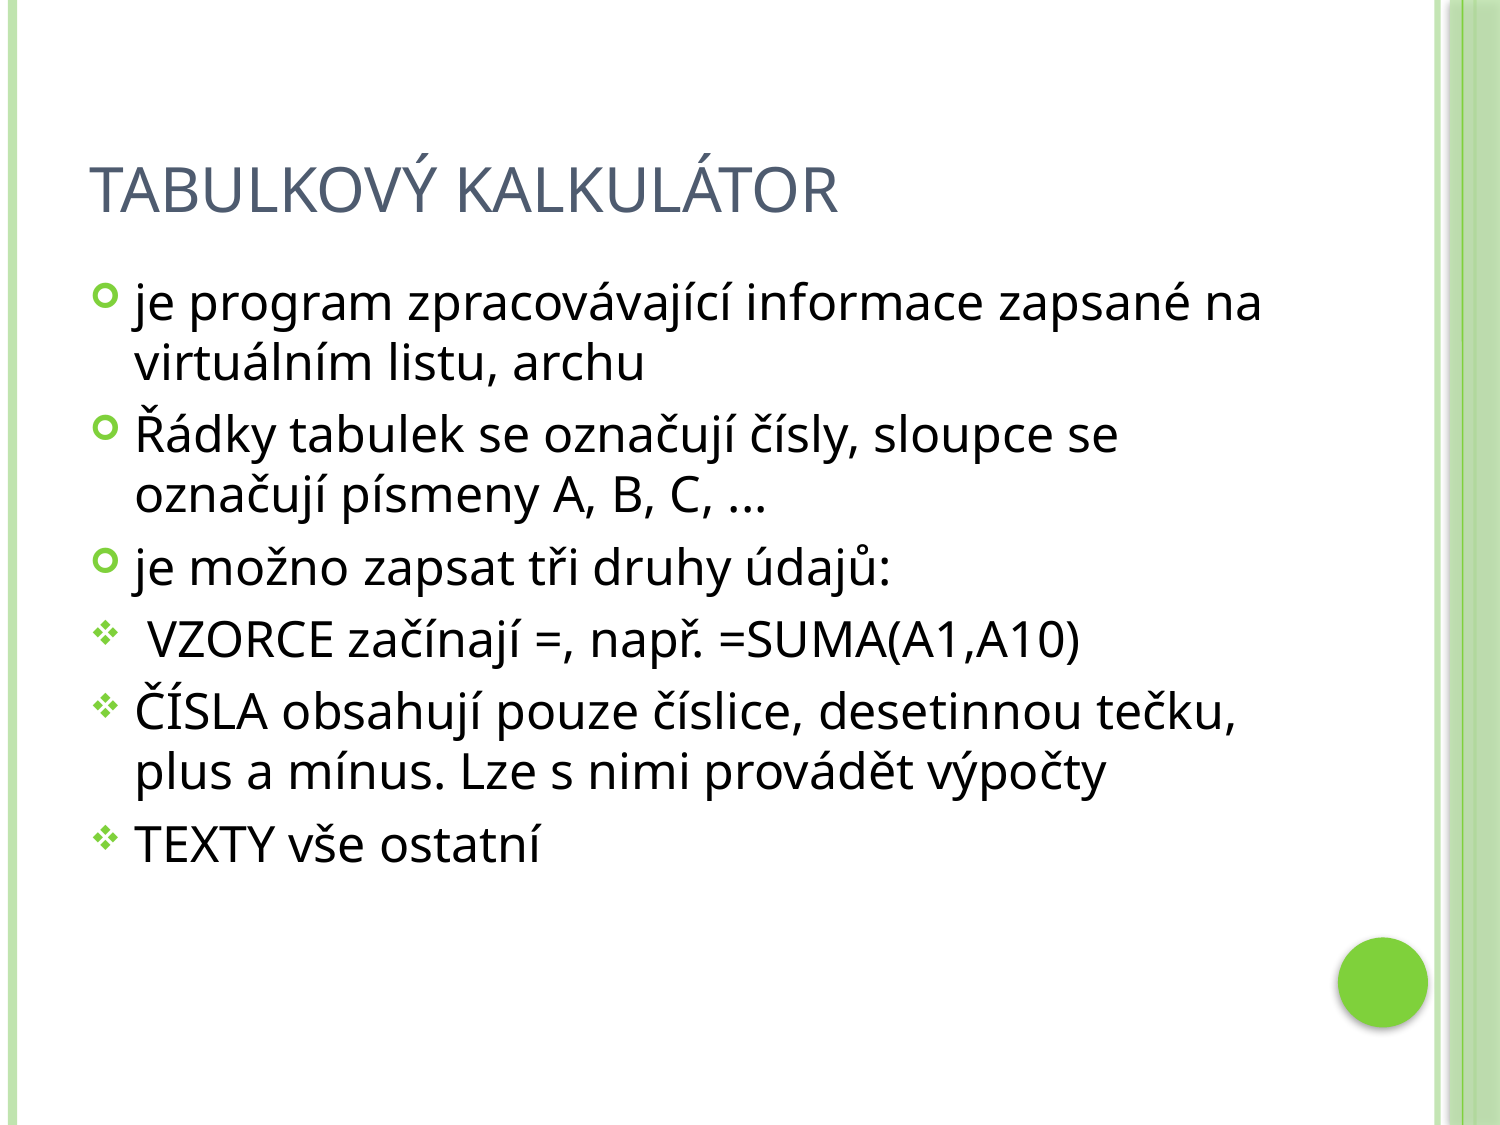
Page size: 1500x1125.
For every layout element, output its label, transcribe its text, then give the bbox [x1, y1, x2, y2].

title Tabulkový kalkulátor [75, 45, 1300, 233]
list je program zpracovávající informace zapsané na virtuálním listu, archu Řádky tabulek se označují čísly, sloupce se označují písmeny A, B, C, ... je možno zapsat tři druhy údajů: VZORCE začínají =, např. =SUMA(A1,A10) ČÍSLA obsahují pouze číslice, desetinnou tečku, plus a mínus. Lze s nimi provádět výpočty TEXTY vše ostatní [75, 262, 1300, 1062]
